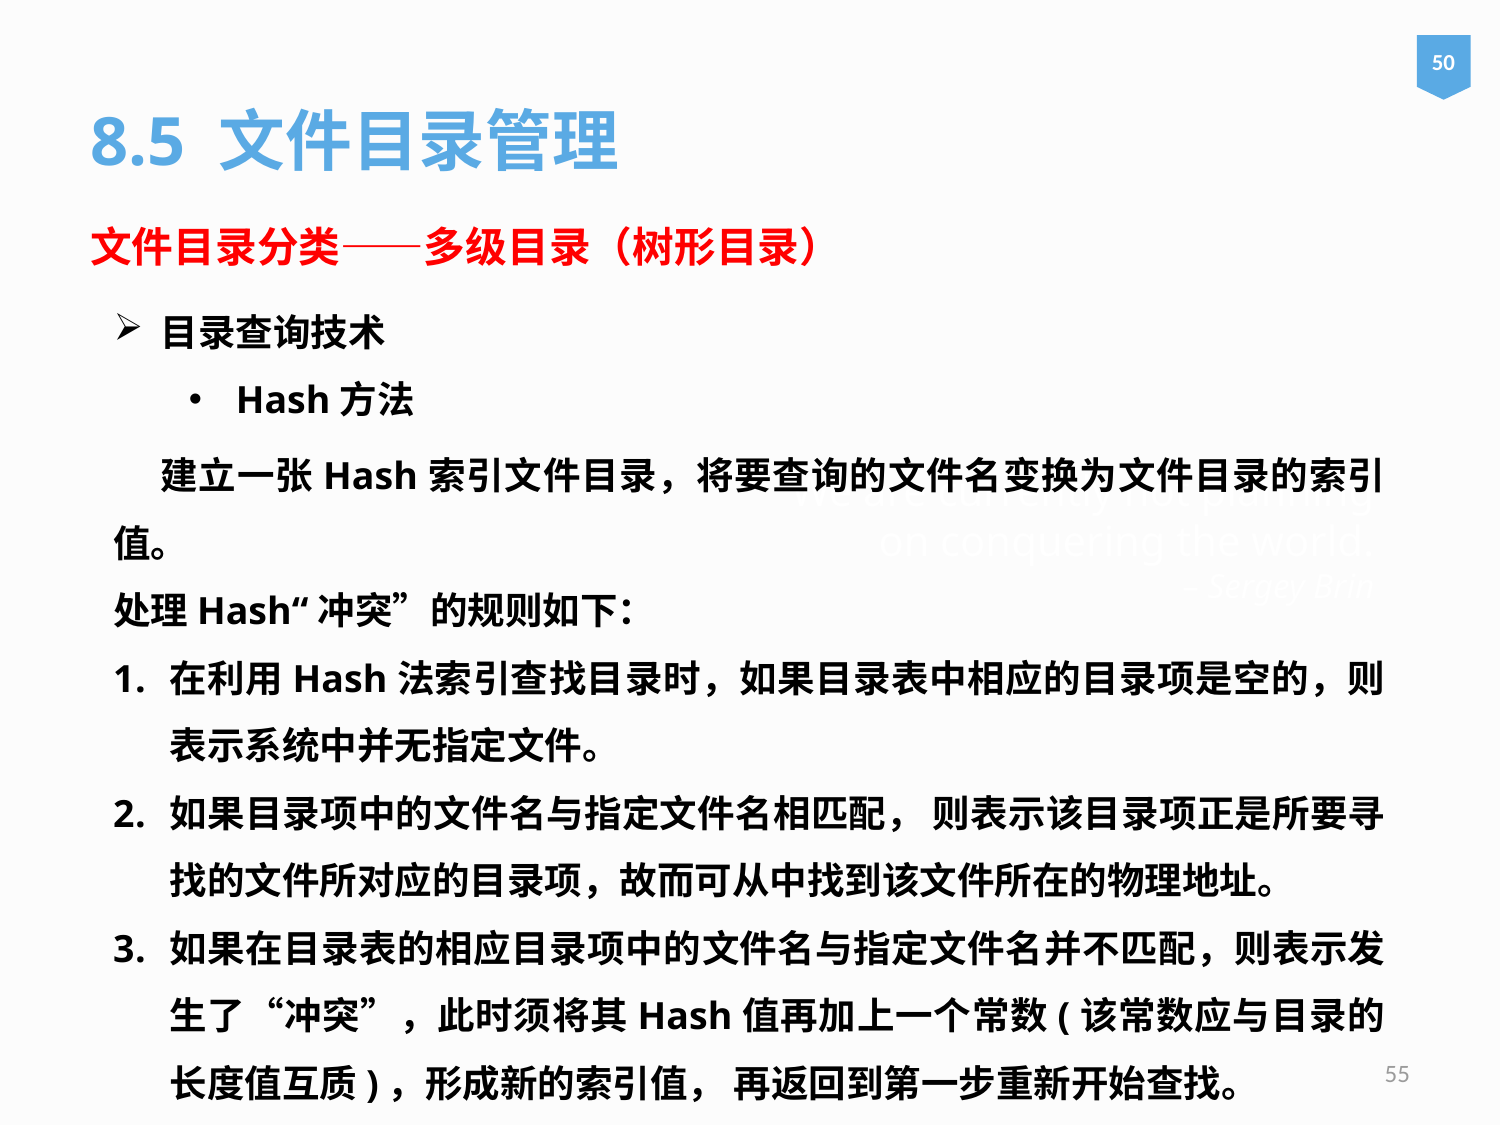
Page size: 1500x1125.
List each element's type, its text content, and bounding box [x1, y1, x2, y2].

text_box 8.5 文件目录管理 [74, 45, 1425, 233]
slide_number 55 [1074, 1042, 1425, 1103]
text_box 目录查询技术 Hash方法 [99, 278, 1417, 429]
text_box 文件目录分类——多级目录（树形目录） [74, 188, 1387, 301]
text_box 建立一张Hash索引文件目录，将要查询的文件名变换为文件目录的索引值。 处理Hash“冲突”的规则如下： 在利用Hash法索引查找目录时，如果目录表中相应的目录项是空的，则表示系统中并无指定文件。 如果目录项中的文件名与指定文件名相匹配， 则表示该目录项正是所要寻找的文件所对应的目录项，故而可从中找到该文件所在的物理地址。 如果在目录表的相应目录项中的文件名与指定文件名并不匹配，则表示发生了“冲突”，此时须将其Hash值再加上一个常数(该常数应与目录的长度值互质)，形成新的索引值， 再返回到第一步重新开始查找。 [98, 422, 1401, 1113]
text_box 50 [1414, 33, 1473, 102]
